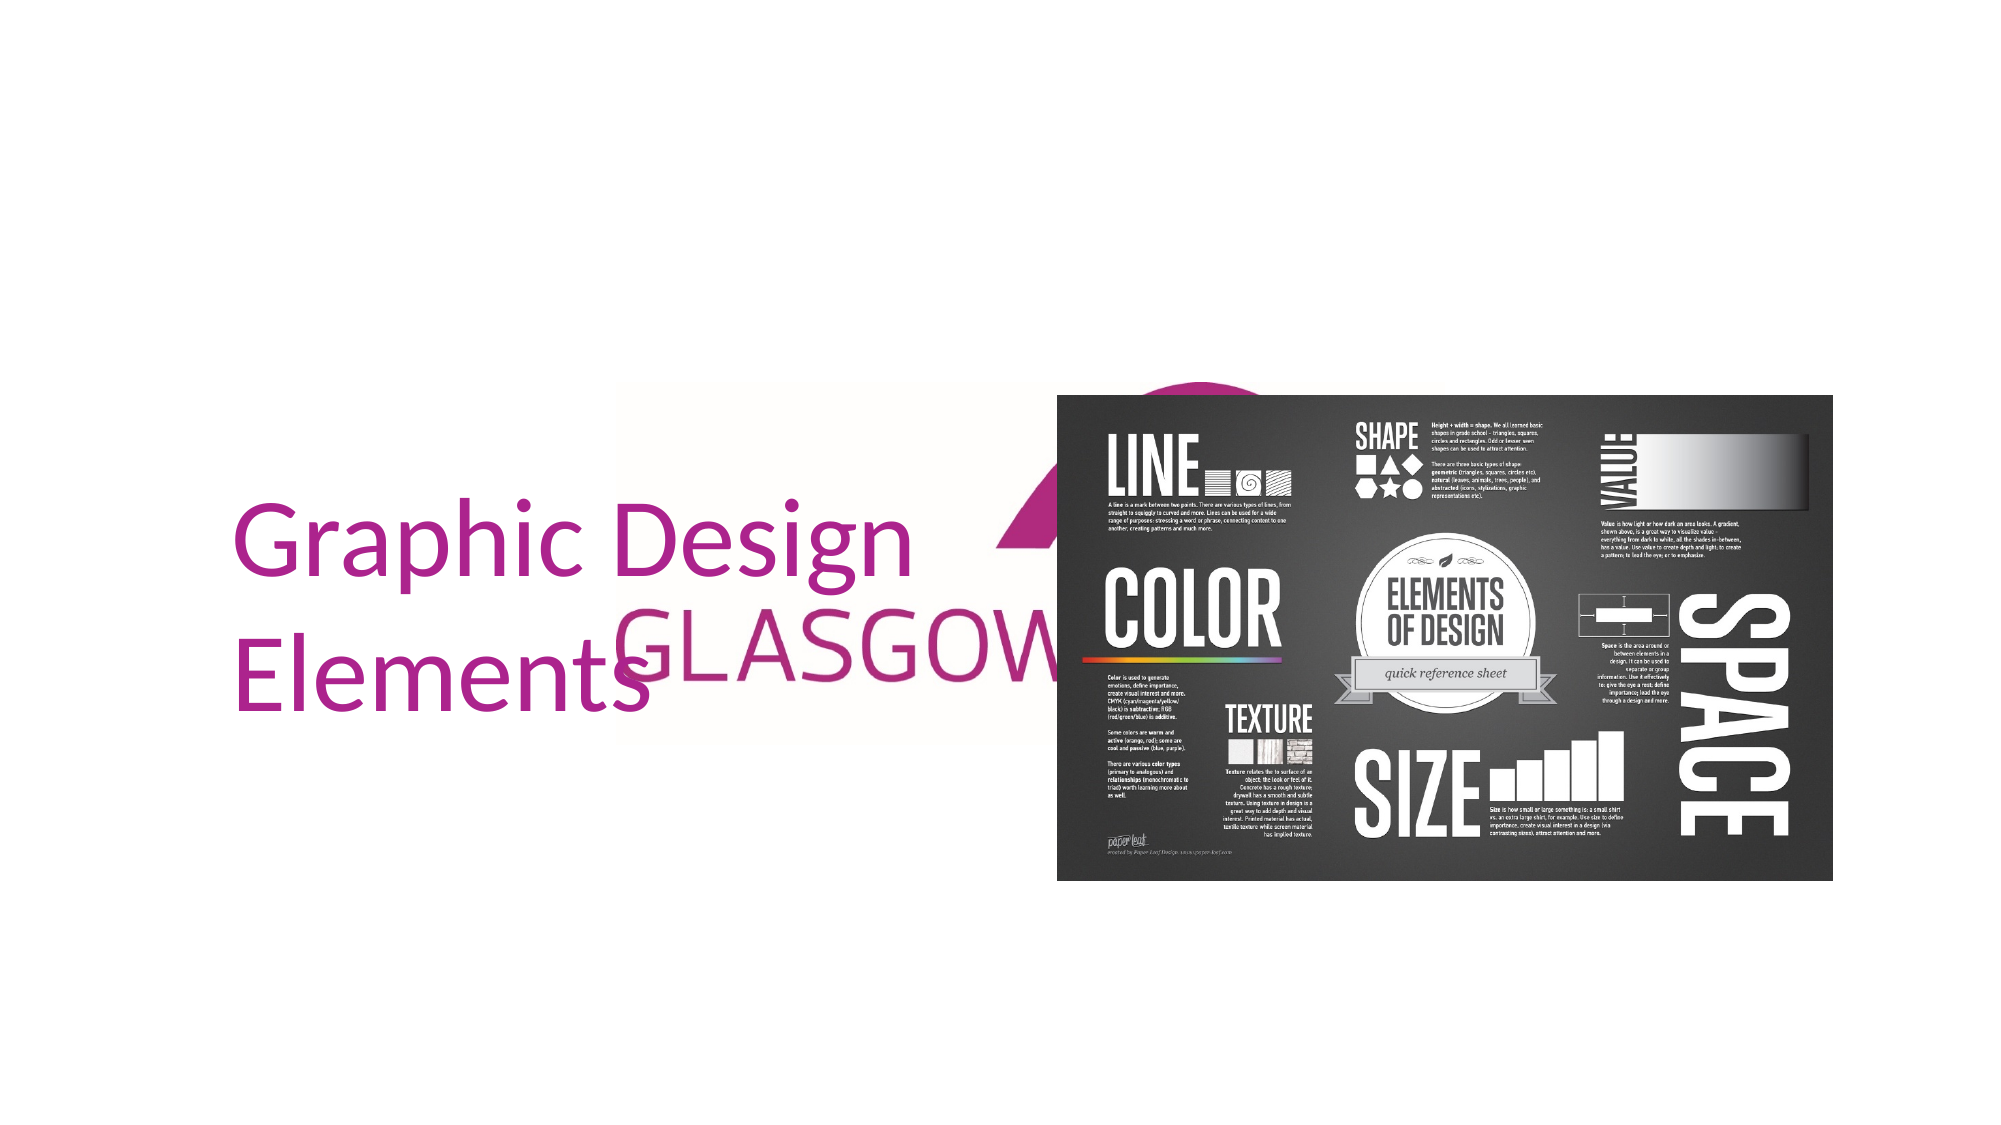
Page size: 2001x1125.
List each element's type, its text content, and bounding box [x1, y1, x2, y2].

text_box Graphic Design Elements [216, 456, 616, 742]
picture [616, 382, 1833, 881]
